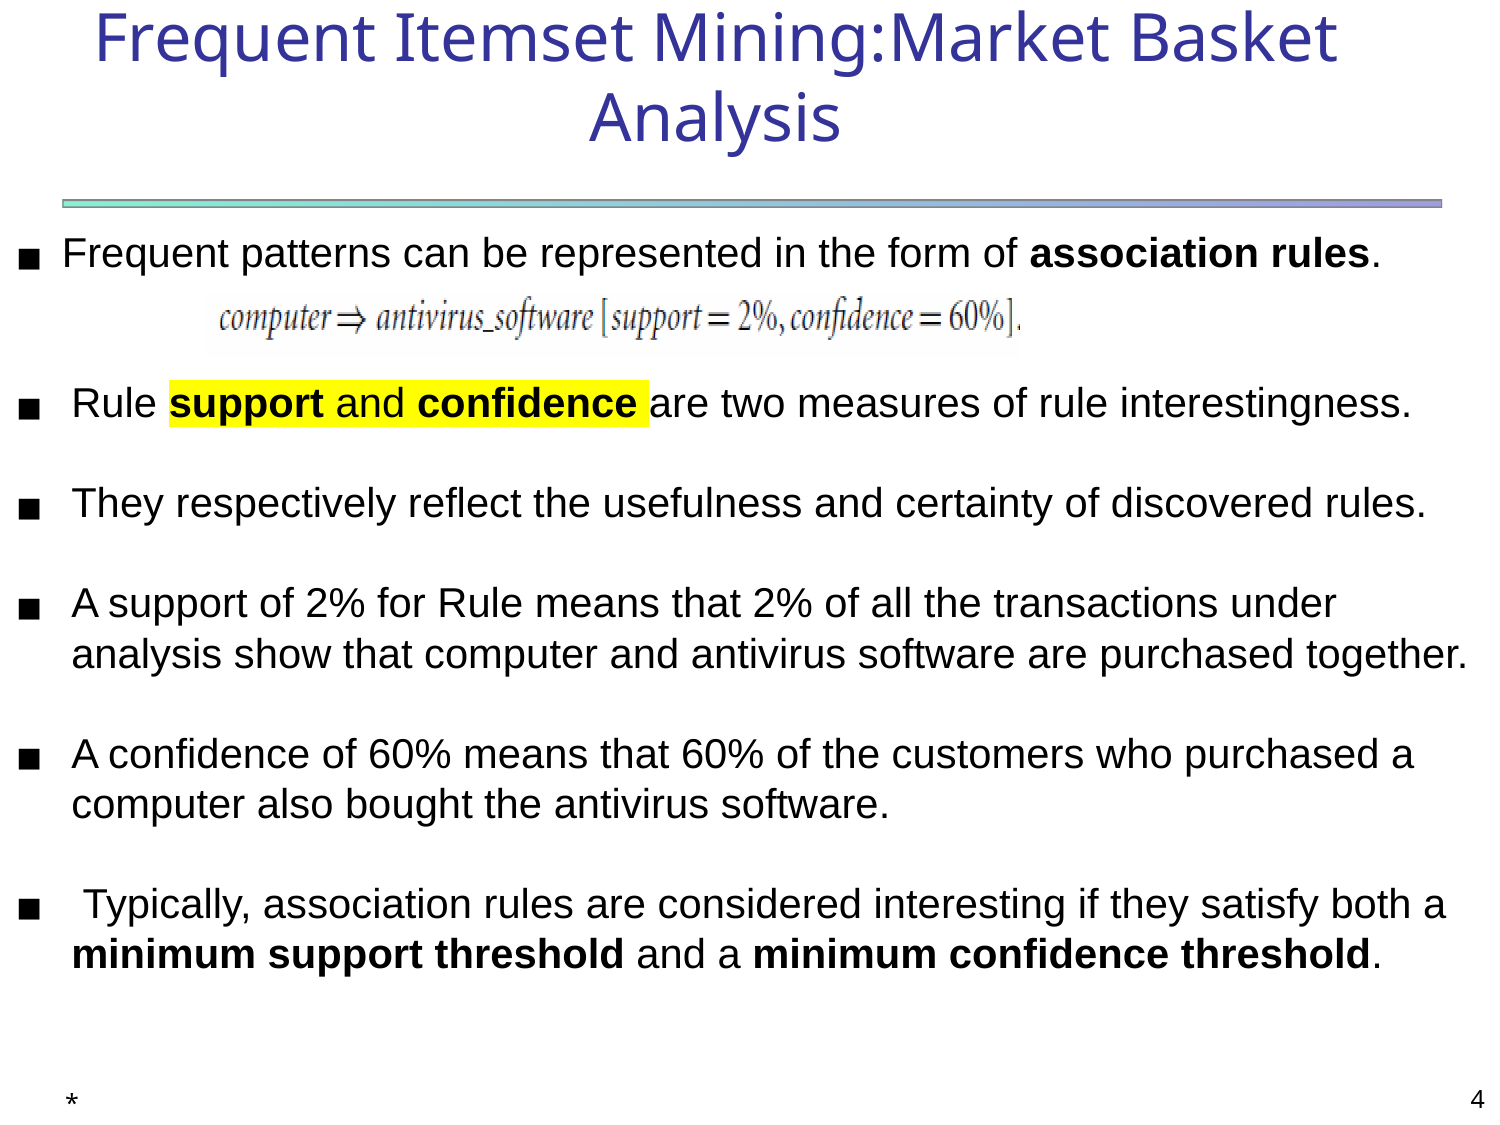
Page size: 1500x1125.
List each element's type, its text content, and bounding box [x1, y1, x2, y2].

picture [206, 294, 1020, 358]
text_box * [49, 1062, 363, 1125]
text_box 4 [1187, 1062, 1500, 1125]
text_box Frequent patterns can be represented in the form of association rules. Rule support and confidence are two measures of rule interestingness. They respectively reflect the usefulness and certainty of discovered rules. A support of 2% for Rule means that 2% of all the transactions under analysis show that computer and antivirus software are purchased together. A confidence of 60% means that 60% of the customers who purchased a computer also bought the antivirus software. Typically, association rules are considered interesting if they satisfy both a minimum support threshold and a minimum confidence threshold. [0, 218, 1500, 984]
title Frequent Itemset Mining:Market Basket Analysis [0, 50, 1450, 163]
